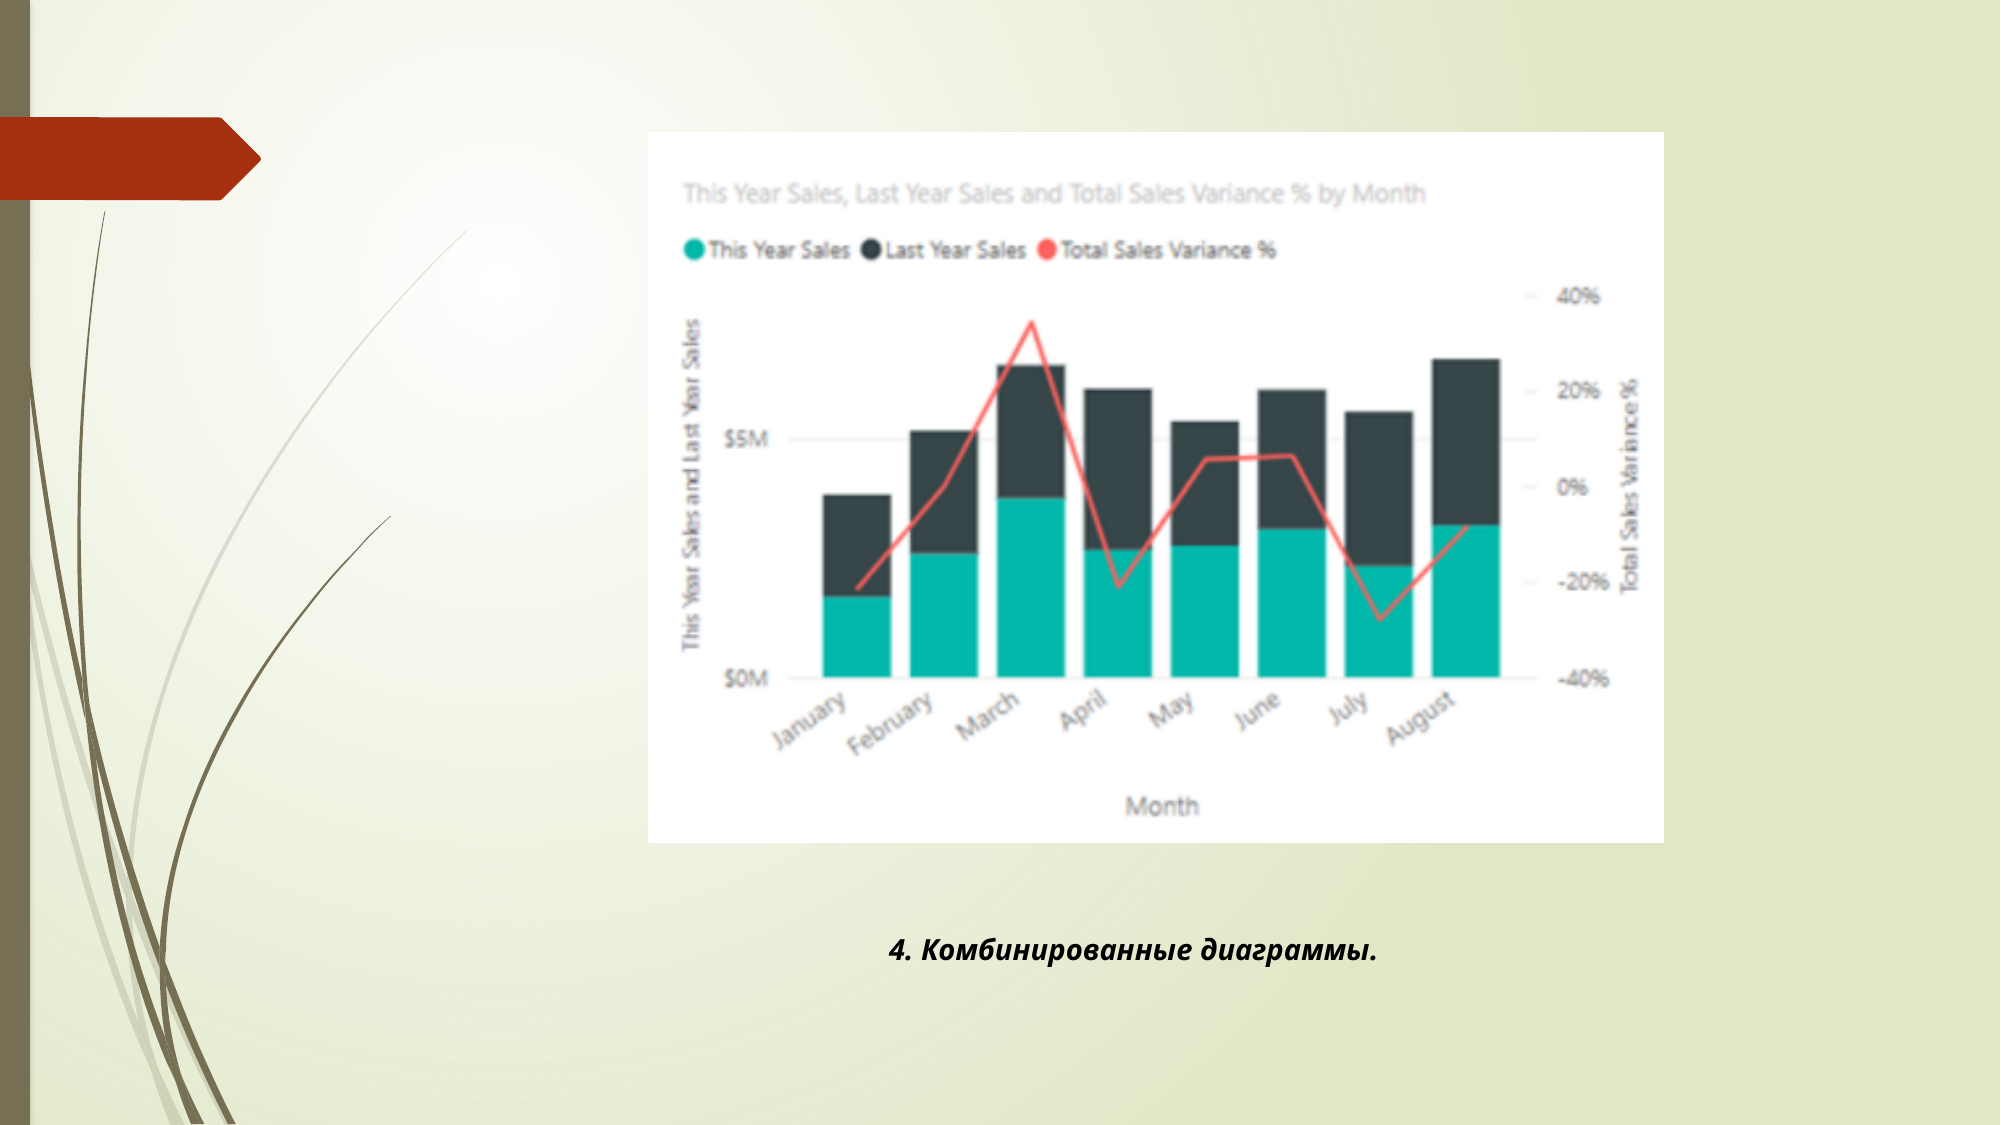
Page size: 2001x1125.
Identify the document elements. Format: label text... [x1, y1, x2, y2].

picture [648, 132, 1664, 844]
list 4. Комбинированные диаграммы. [424, 132, 1888, 1074]
